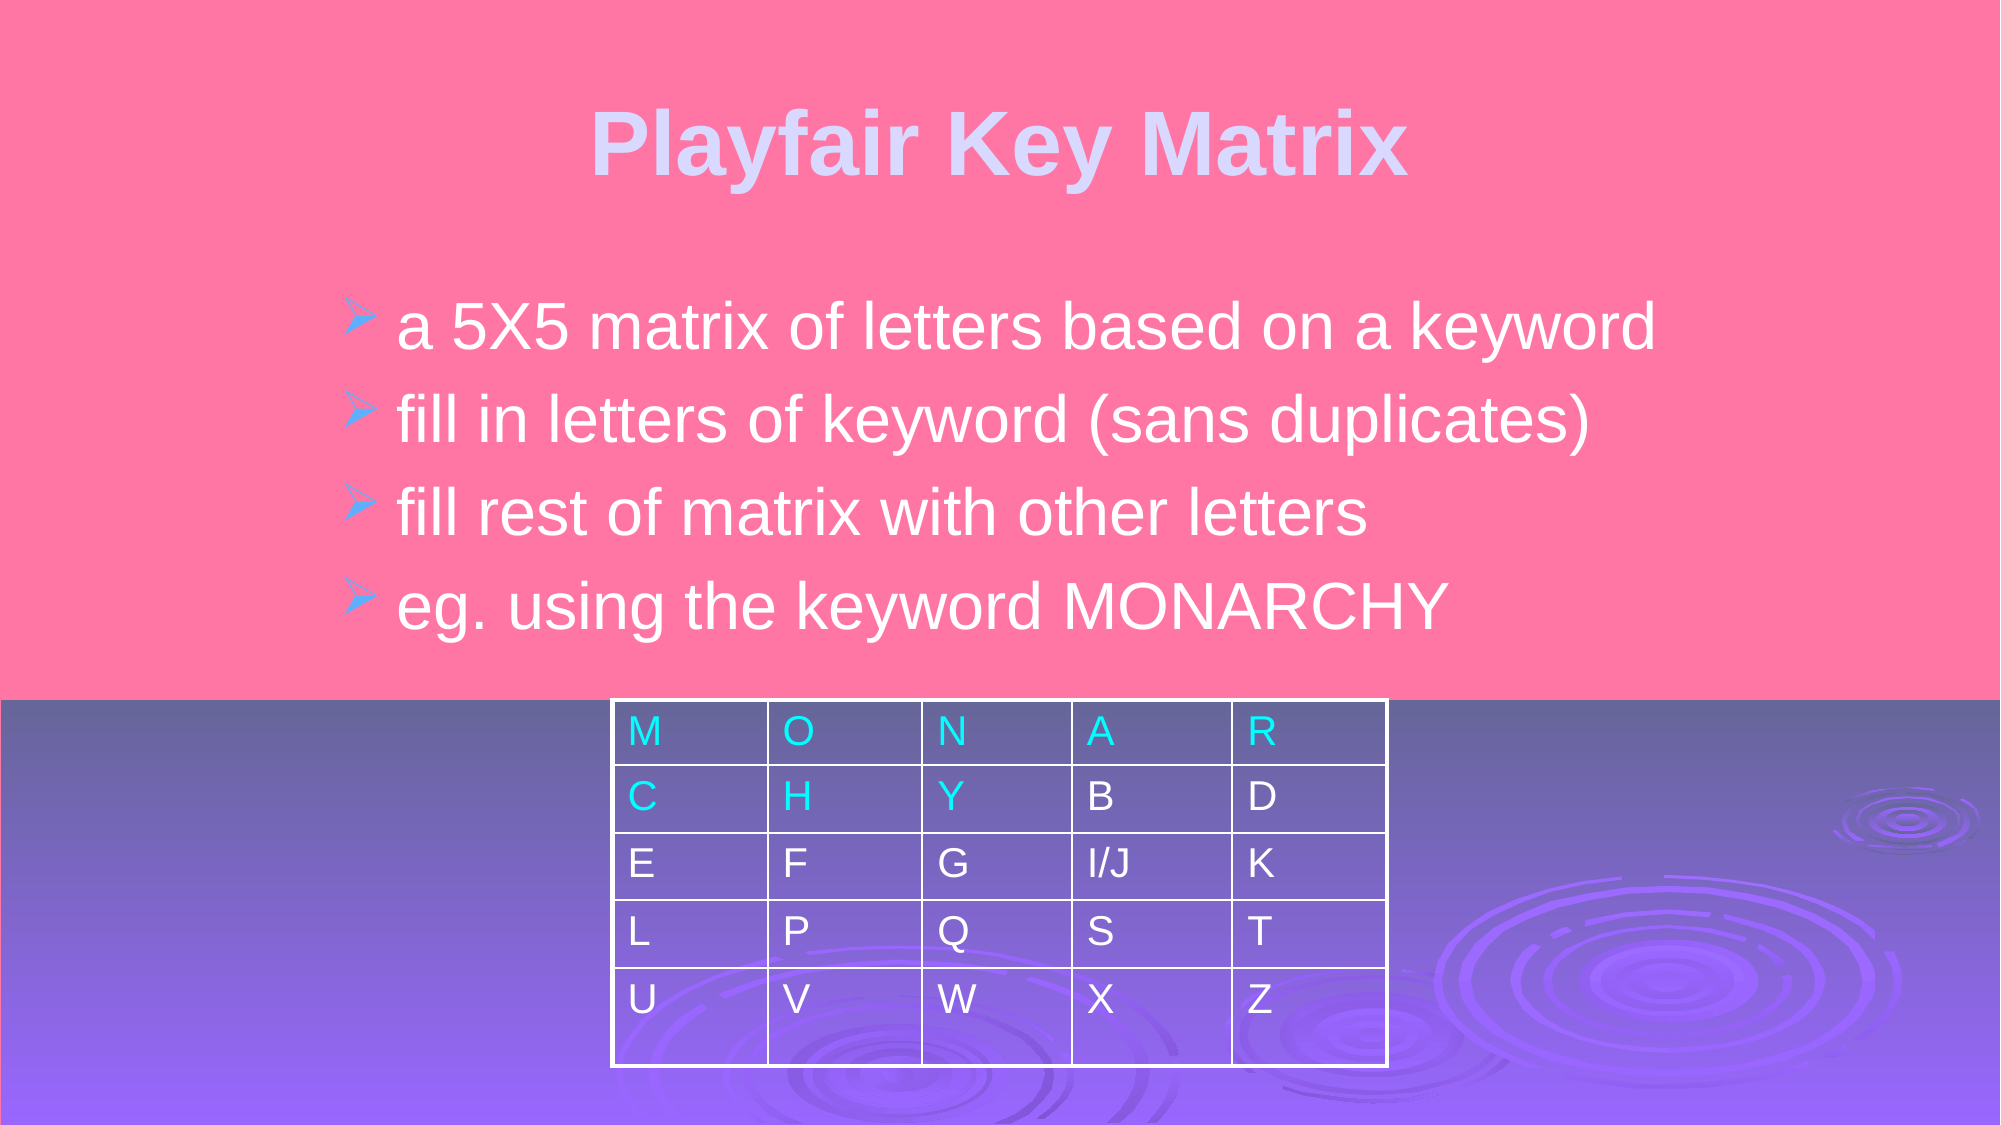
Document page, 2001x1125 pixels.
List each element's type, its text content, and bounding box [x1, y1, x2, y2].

table_header M [615, 702, 767, 764]
table_cell W [923, 969, 1071, 1064]
table_cell D [1233, 766, 1385, 832]
table_cell V [769, 969, 921, 1064]
table_cell Z [1233, 969, 1385, 1064]
table_cell Q [923, 901, 1071, 967]
table_cell S [1073, 901, 1231, 967]
table_cell Y [923, 766, 1071, 832]
table_cell T [1233, 901, 1385, 967]
table_cell L [615, 901, 767, 967]
table_cell H [769, 766, 921, 832]
table_cell F [769, 834, 921, 899]
table_cell E [615, 834, 767, 899]
table_cell I/J [1073, 834, 1231, 899]
table_cell C [615, 766, 767, 832]
table_header O [769, 702, 921, 764]
table_header A [1073, 702, 1231, 764]
table_cell G [923, 834, 1071, 899]
table_cell B [1073, 766, 1231, 832]
table_cell U [615, 969, 767, 1064]
title Playfair Key Matrix [99, 45, 1900, 233]
table_cell P [769, 901, 921, 967]
list a 5X5 matrix of letters based on a keyword fill in letters of keyword (sans duplicates) fill rest of matrix with other letters eg. using the keyword MONARCHY [324, 275, 1675, 713]
table_cell X [1073, 969, 1231, 1064]
table_header R [1233, 702, 1385, 764]
table_header N [923, 702, 1071, 764]
table_cell K [1233, 834, 1385, 899]
